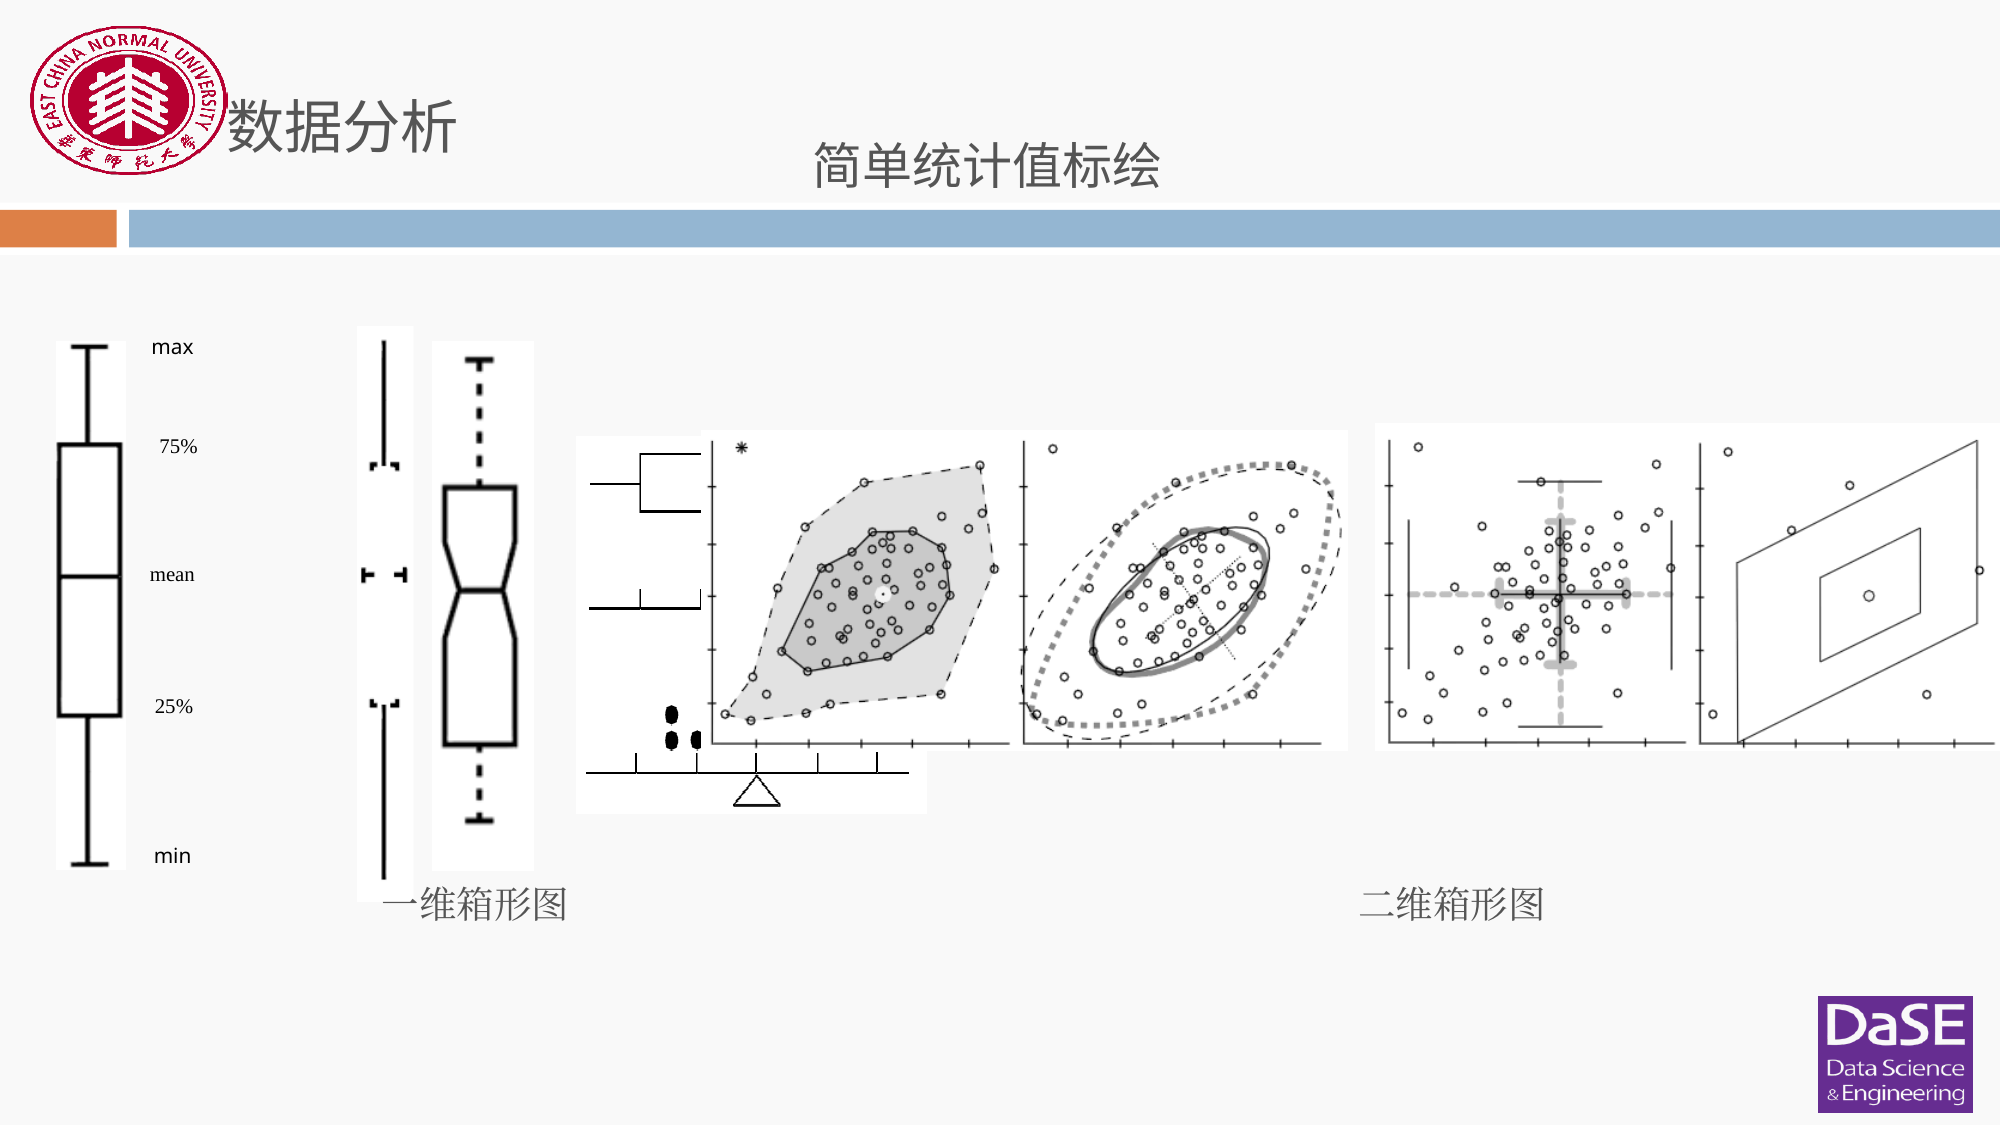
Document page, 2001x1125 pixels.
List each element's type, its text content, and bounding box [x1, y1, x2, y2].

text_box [56, 326, 927, 904]
text_box 一维箱形图 [366, 904, 585, 934]
picture [1818, 996, 1973, 1113]
text_box 二维箱形图 [1343, 873, 1561, 934]
text_box 数据分析 [211, 82, 474, 168]
text_box 简单统计值标绘 [797, 127, 1178, 202]
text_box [701, 422, 2000, 751]
picture [30, 26, 228, 175]
